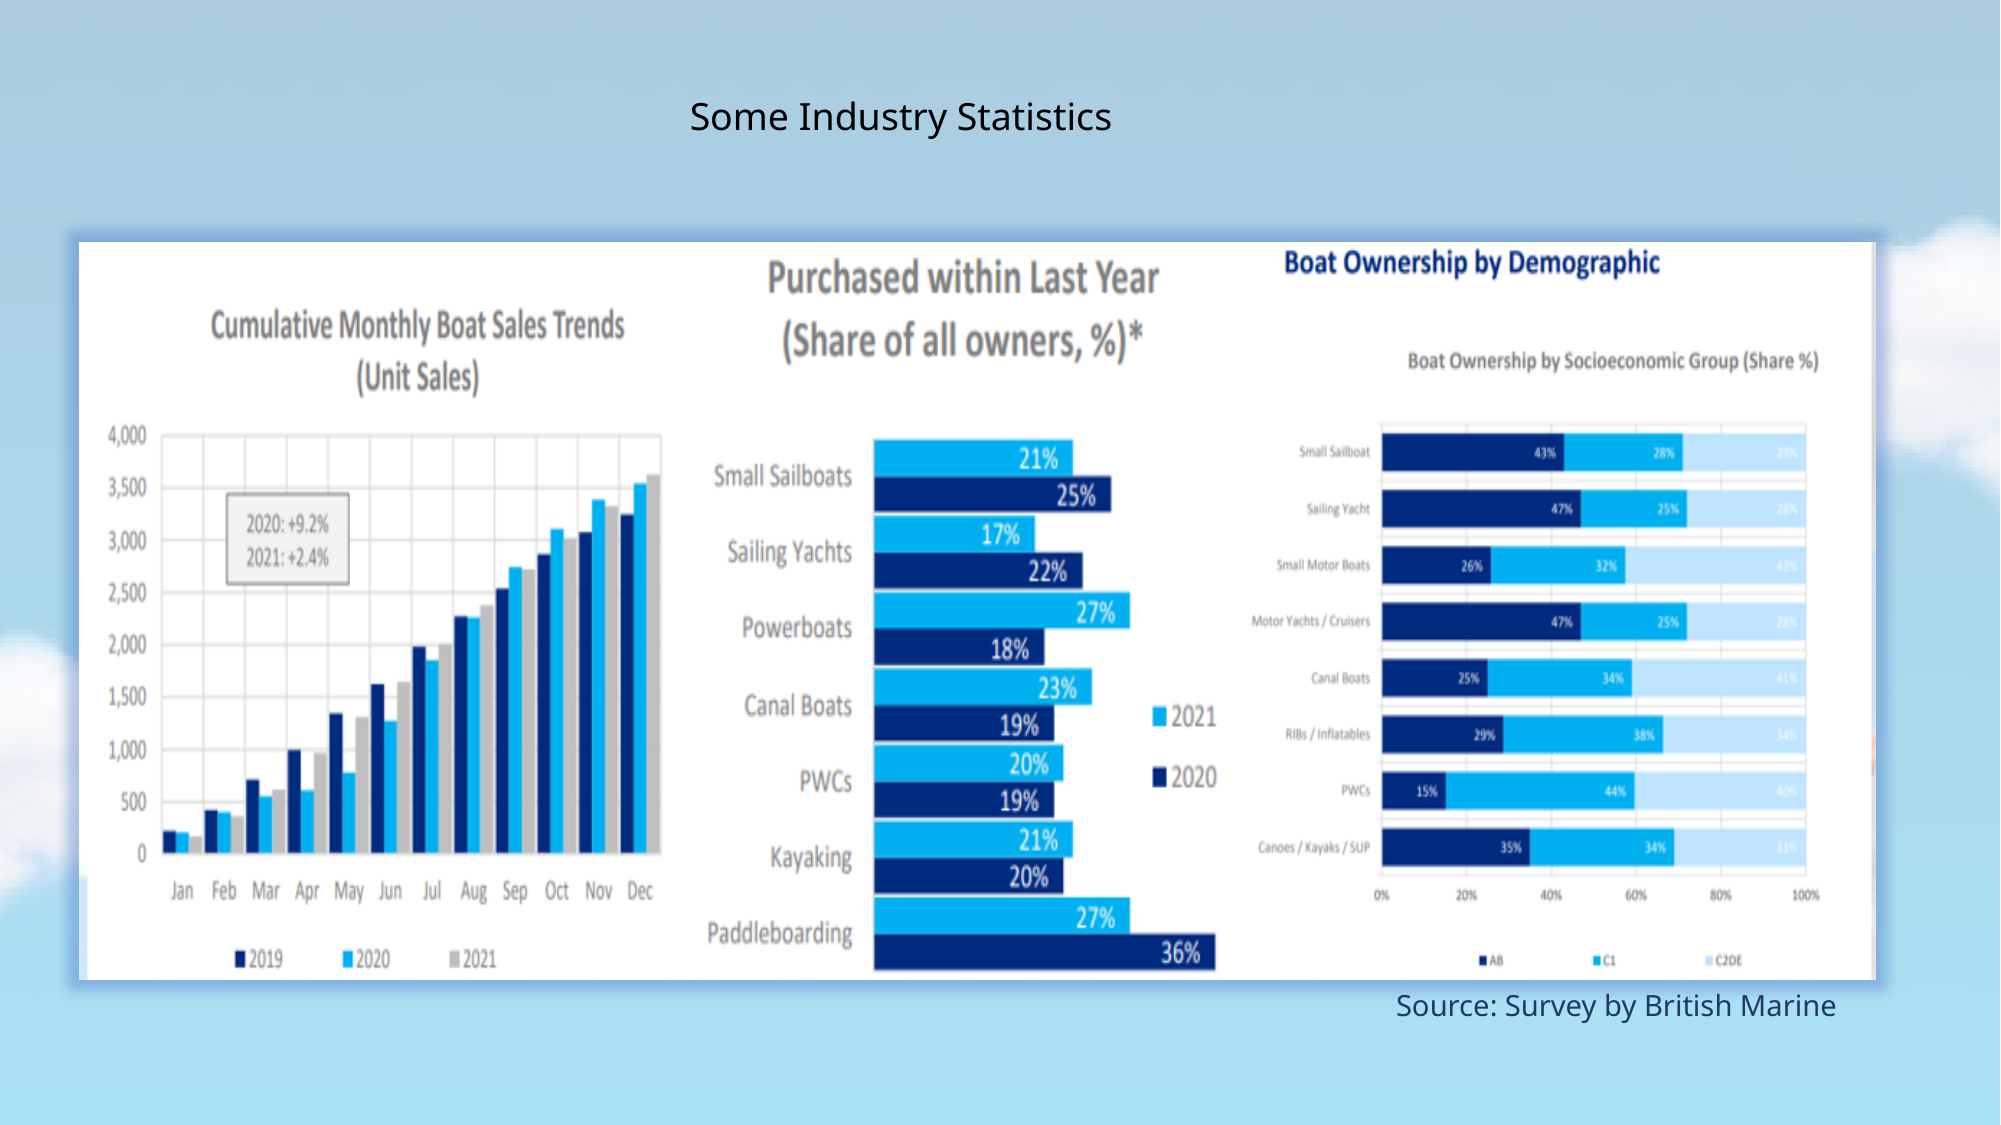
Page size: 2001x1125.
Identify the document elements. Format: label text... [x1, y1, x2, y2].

text_box Source: Survey by British Marine [1381, 980, 1876, 1030]
text_box Some Industry Statistics [674, 85, 1308, 146]
picture [79, 242, 1876, 980]
